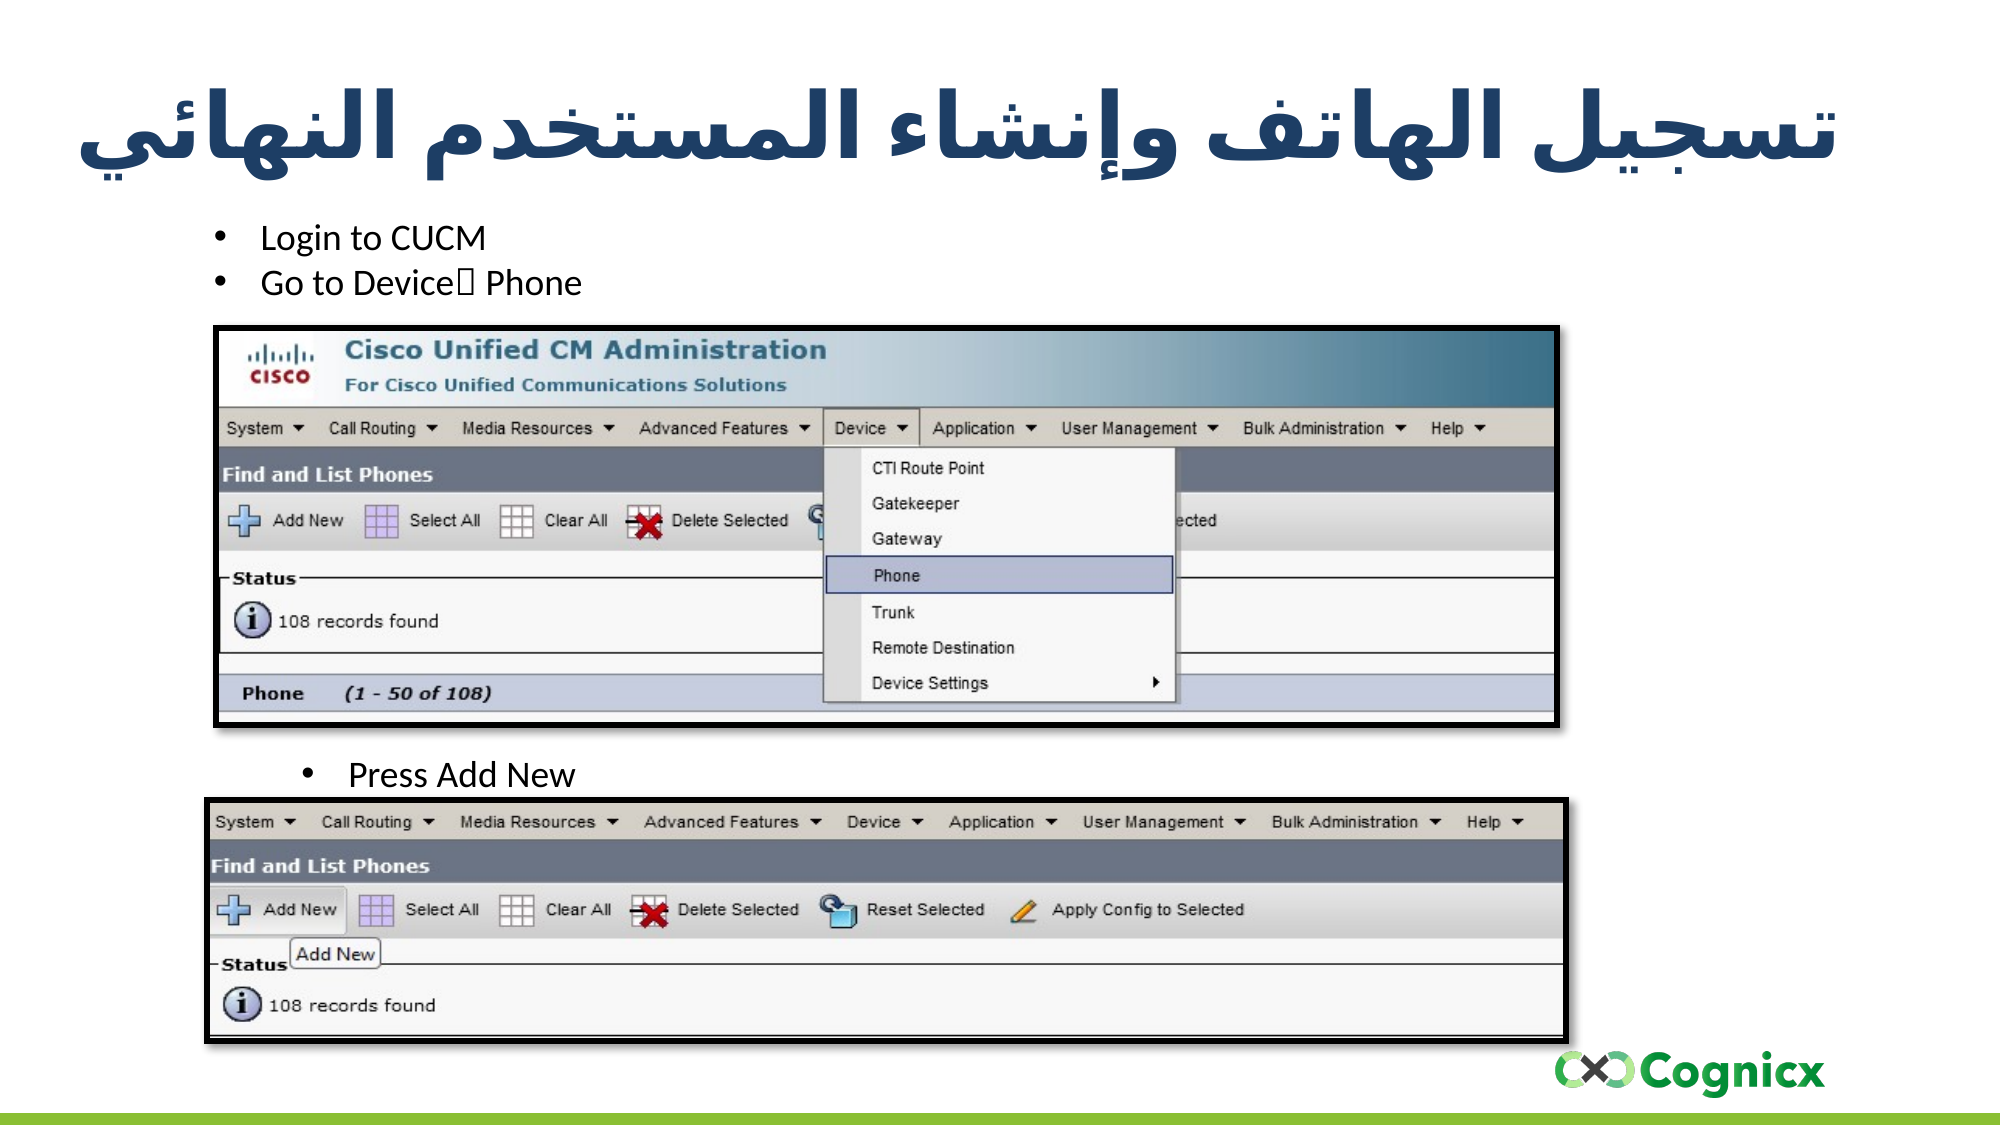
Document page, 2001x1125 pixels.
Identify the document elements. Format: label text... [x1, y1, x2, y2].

list [99, 259, 1900, 396]
picture [1555, 1051, 1825, 1098]
picture [219, 330, 1554, 723]
text_box Login to CUCM Go to Device Phone [198, 205, 1568, 311]
title تسجيل الهاتف وإنشاء المستخدم النهائي [75, 66, 1925, 178]
picture [209, 803, 1564, 1038]
text_box Press Add New [286, 697, 1656, 803]
